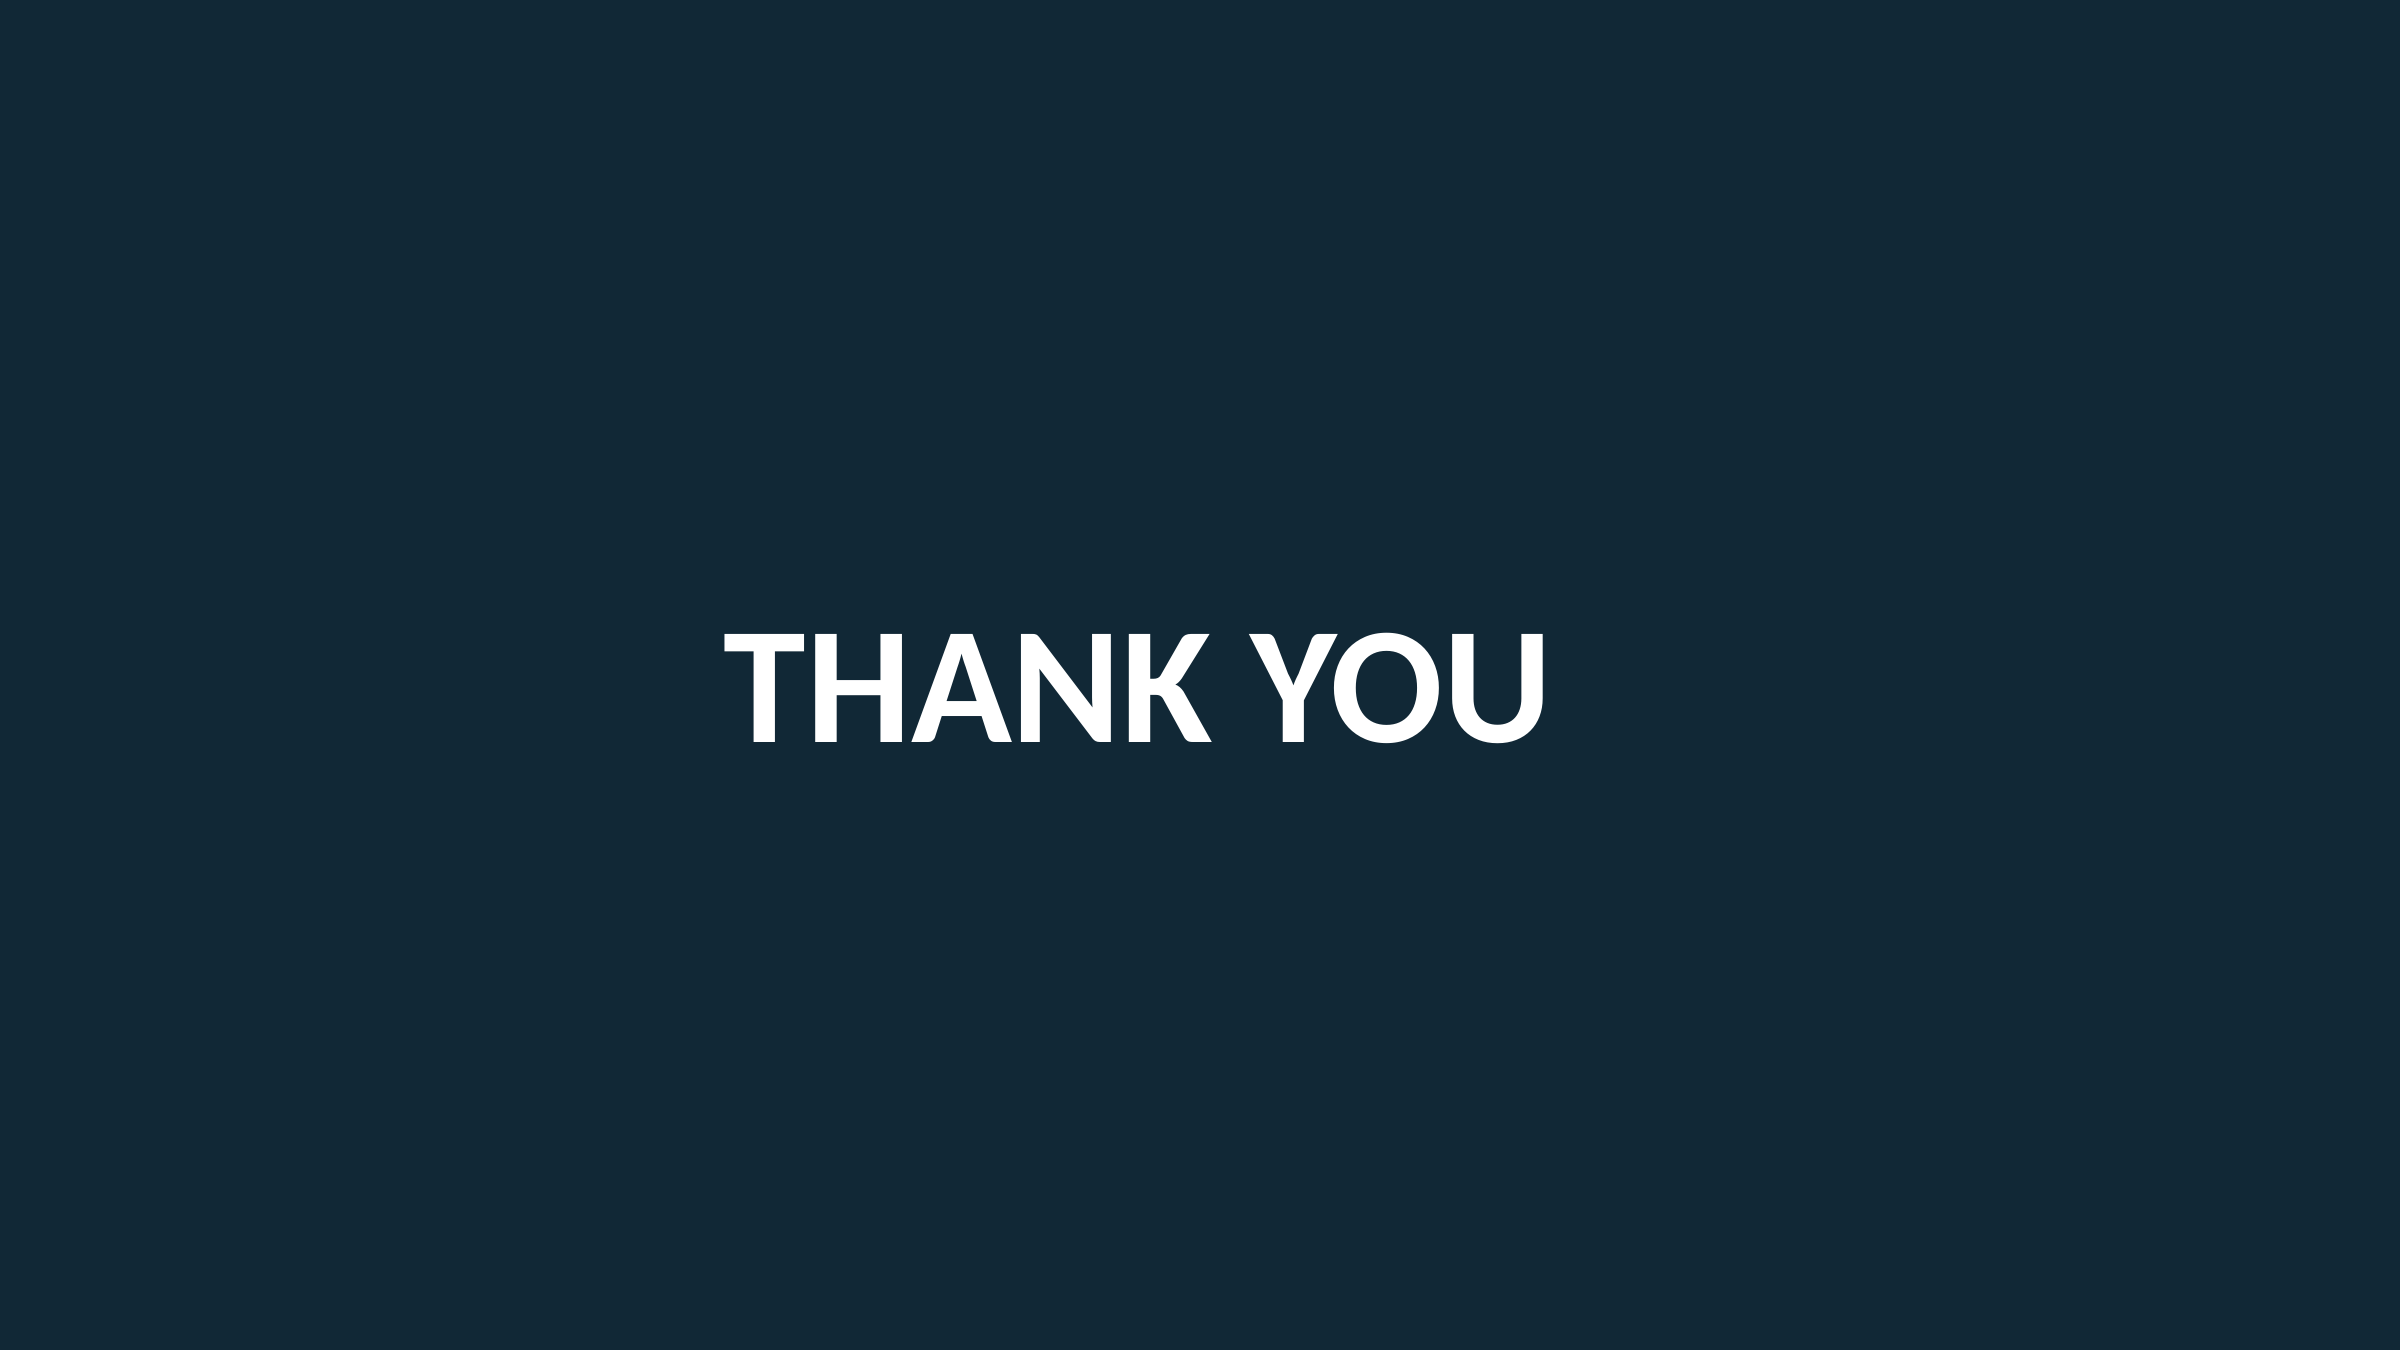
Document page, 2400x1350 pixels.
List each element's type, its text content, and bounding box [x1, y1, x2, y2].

text_box THANK YOU [708, 568, 1675, 784]
